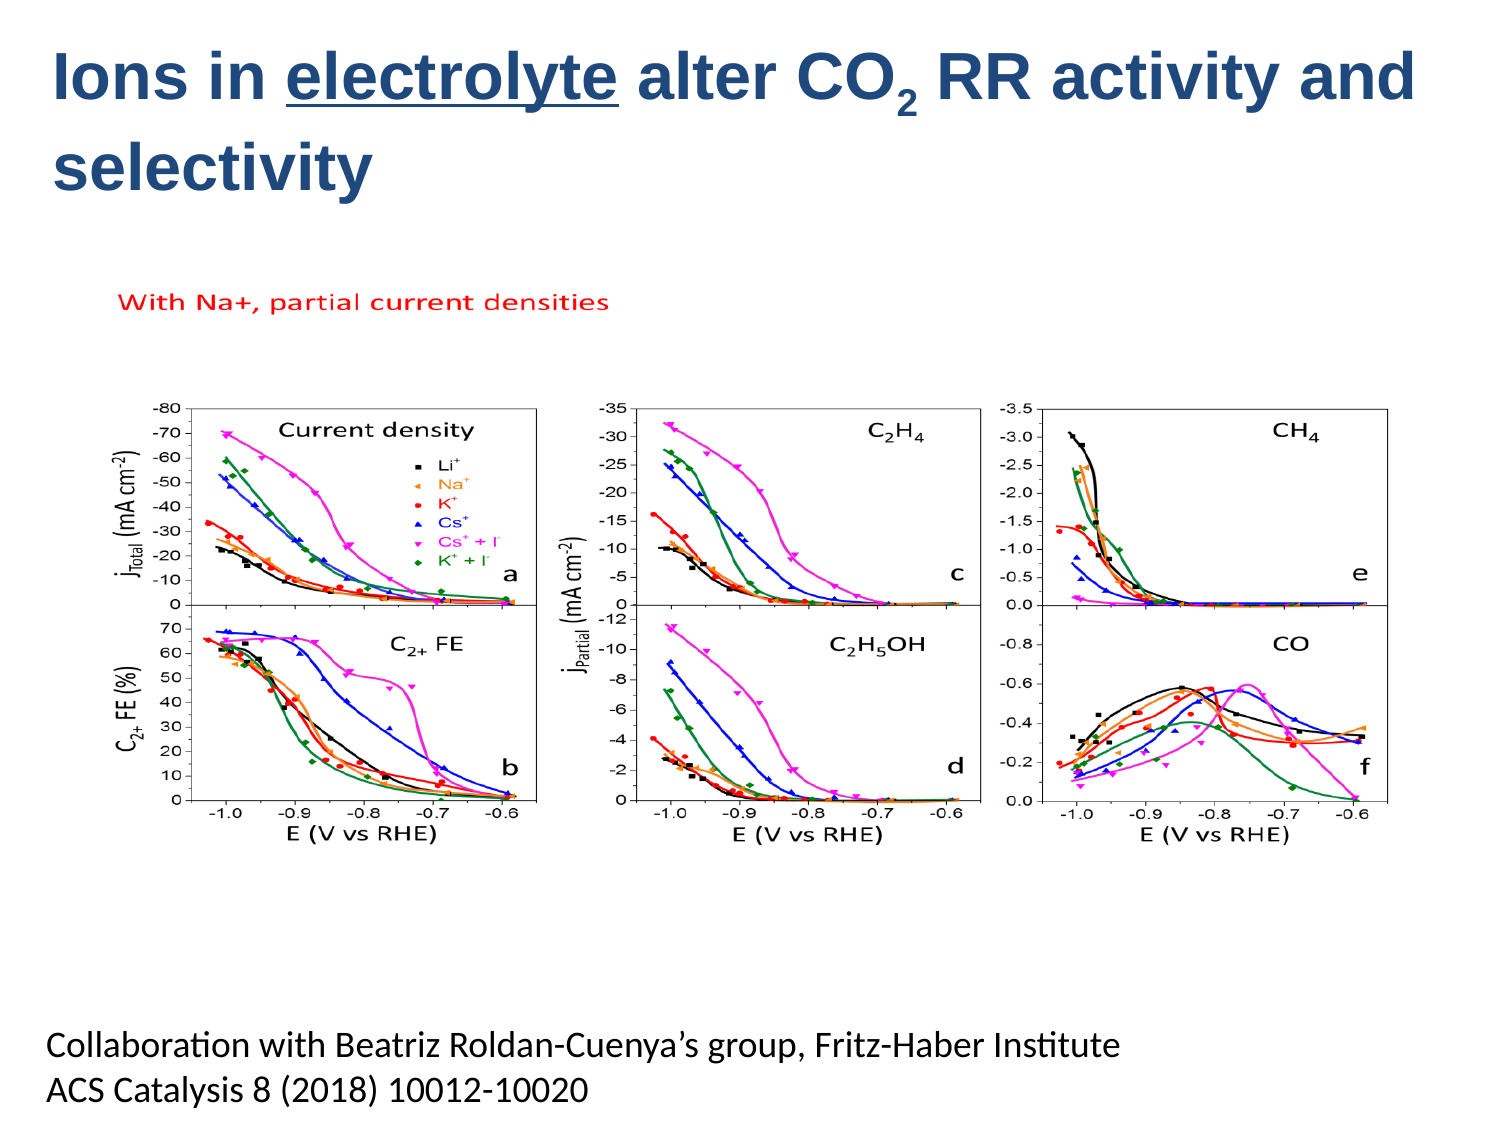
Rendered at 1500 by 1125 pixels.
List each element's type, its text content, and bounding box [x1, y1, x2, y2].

text_box Ions in electrolyte alter CO2 RR activity and selectivity [37, 0, 1438, 238]
text_box Collaboration with Beatriz Roldan-Cuenya’s group, Fritz-Haber Institute ACS Catalysis 8 (2018) 10012-10020 [31, 1012, 1137, 1118]
picture [38, 241, 1451, 988]
